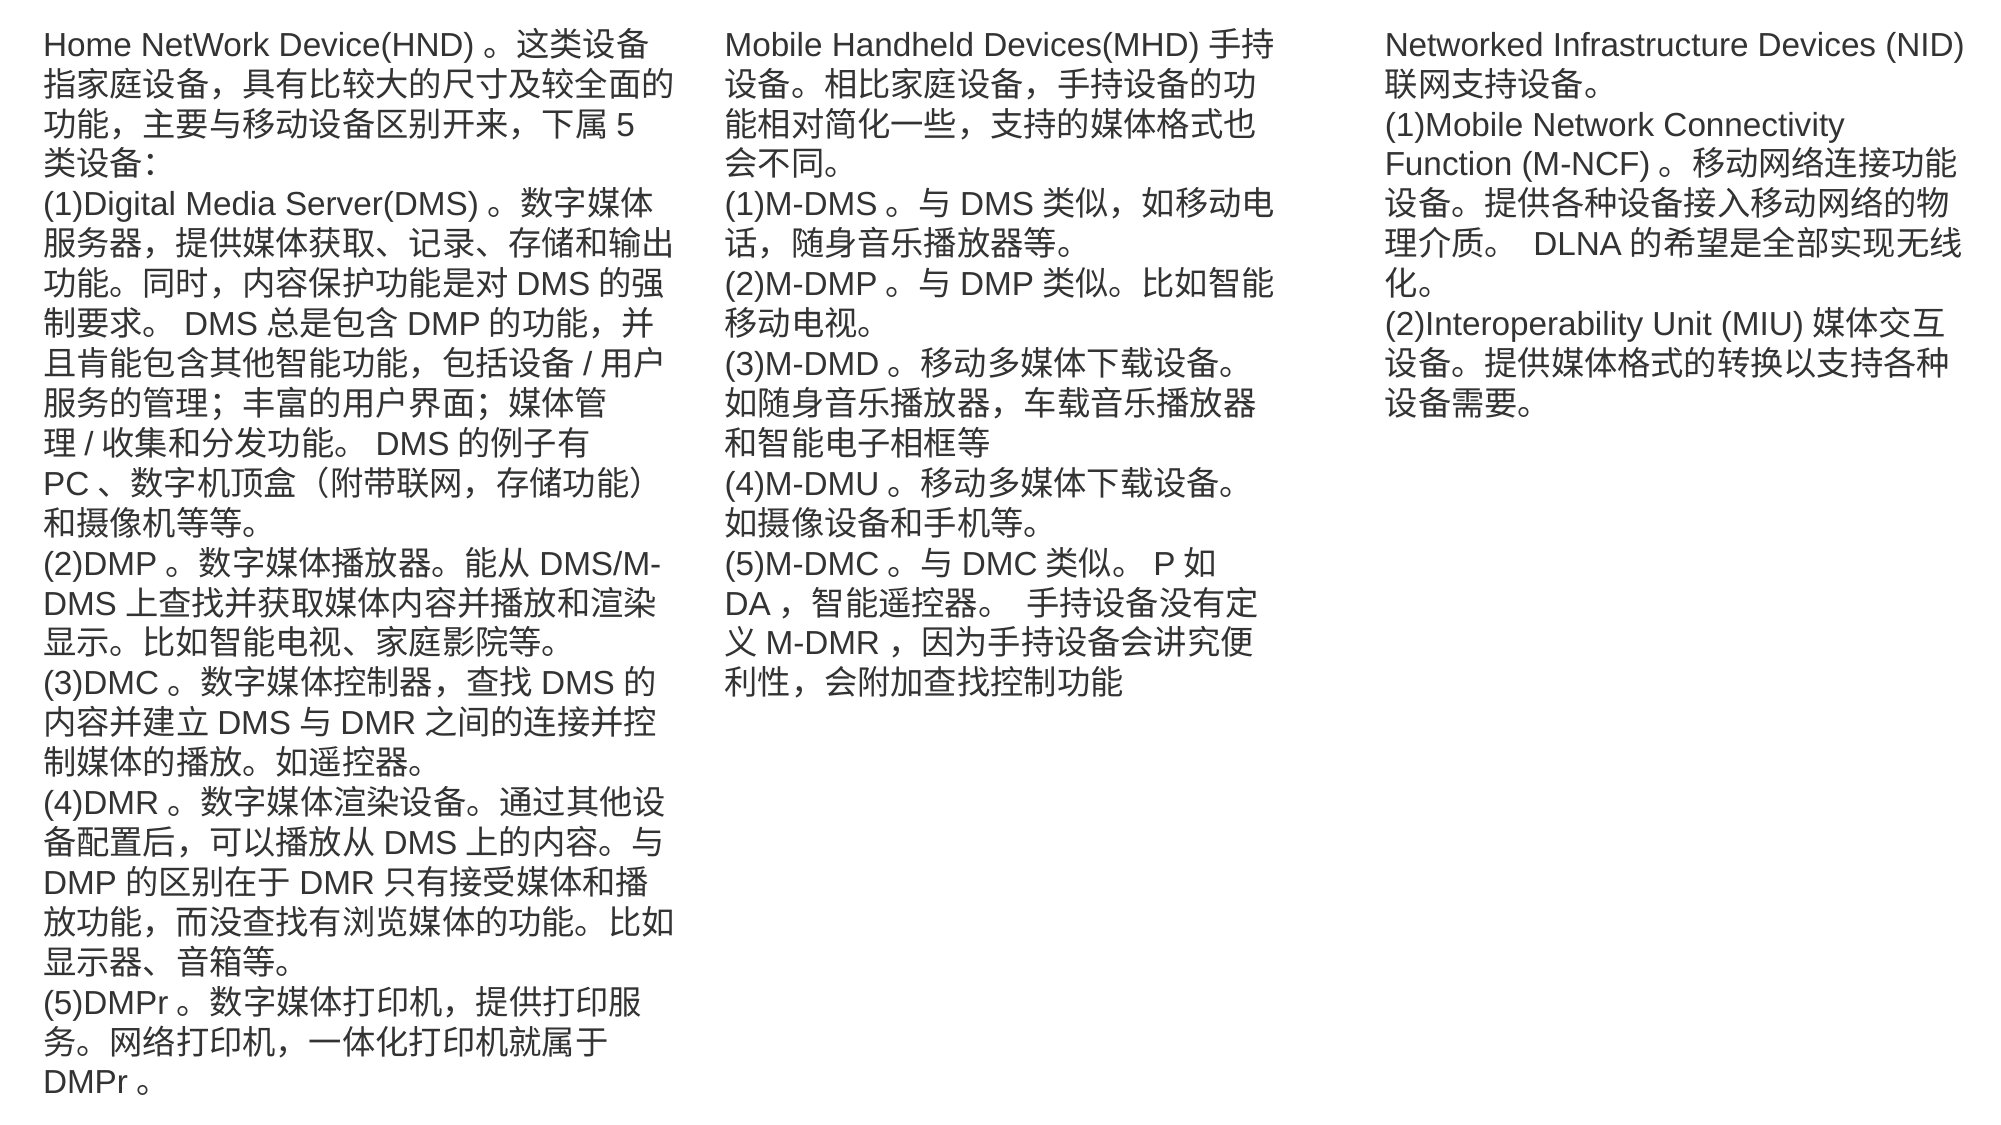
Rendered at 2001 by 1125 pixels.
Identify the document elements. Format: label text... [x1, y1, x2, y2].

text_box Networked Infrastructure Devices (NID) 联网支持设备。 (1)Mobile Network Connectivity Function (M-NCF)。移动网络连接功能设备。提供各种设备接入移动网络的物理介质。 DLNA的希望是全部实现无线化。 (2)Interoperability Unit (MIU)媒体交互设备。提供媒体格式的转换以支持各种设备需要。 [1370, 15, 1983, 430]
text_box Mobile Handheld Devices(MHD)手持设备。相比家庭设备，手持设备的功能相对简化一些，支持的媒体格式也会不同。 (1)M-DMS。与DMS类似，如移动电话，随身音乐播放器等。 (2)M-DMP。与DMP类似。比如智能移动电视。 (3)M-DMD。移动多媒体下载设备。如随身音乐播放器，车载音乐播放器和智能电子相框等 (4)M-DMU。移动多媒体下载设备。如摄像设备和手机等。 (5)M-DMC。与DMC类似。P如DA，智能遥控器。 手持设备没有定义M-DMR，因为手持设备会讲究便利性，会附加查找控制功能 [709, 15, 1296, 709]
text_box Home NetWork Device(HND)。这类设备指家庭设备，具有比较大的尺寸及较全面的功能，主要与移动设备区别开来，下属5类设备： (1)Digital Media Server(DMS)。数字媒体服务器，提供媒体获取、记录、存储和输出功能。同时，内容保护功能是对DMS的强制要求。DMS总是包含DMP的功能，并且肯能包含其他智能功能，包括设备/用户服务的管理；丰富的用户界面；媒体管理/收集和分发功能。DMS的例子有PC、数字机顶盒（附带联网，存储功能）和摄像机等等。 (2)DMP。数字媒体播放器。能从DMS/M-DMS上查找并获取媒体内容并播放和渲染显示。比如智能电视、家庭影院等。 (3)DMC。数字媒体控制器，查找DMS的内容并建立DMS与DMR之间的连接并控制媒体的播放。如遥控器。 (4)DMR。数字媒体渲染设备。通过其他设备配置后，可以播放从DMS上的内容。与DMP的区别在于DMR只有接受媒体和播放功能，而没查找有浏览媒体的功能。比如显示器、音箱等。 (5)DMPr。数字媒体打印机，提供打印服务。网络打印机，一体化打印机就属于DMPr。 [28, 15, 690, 1108]
